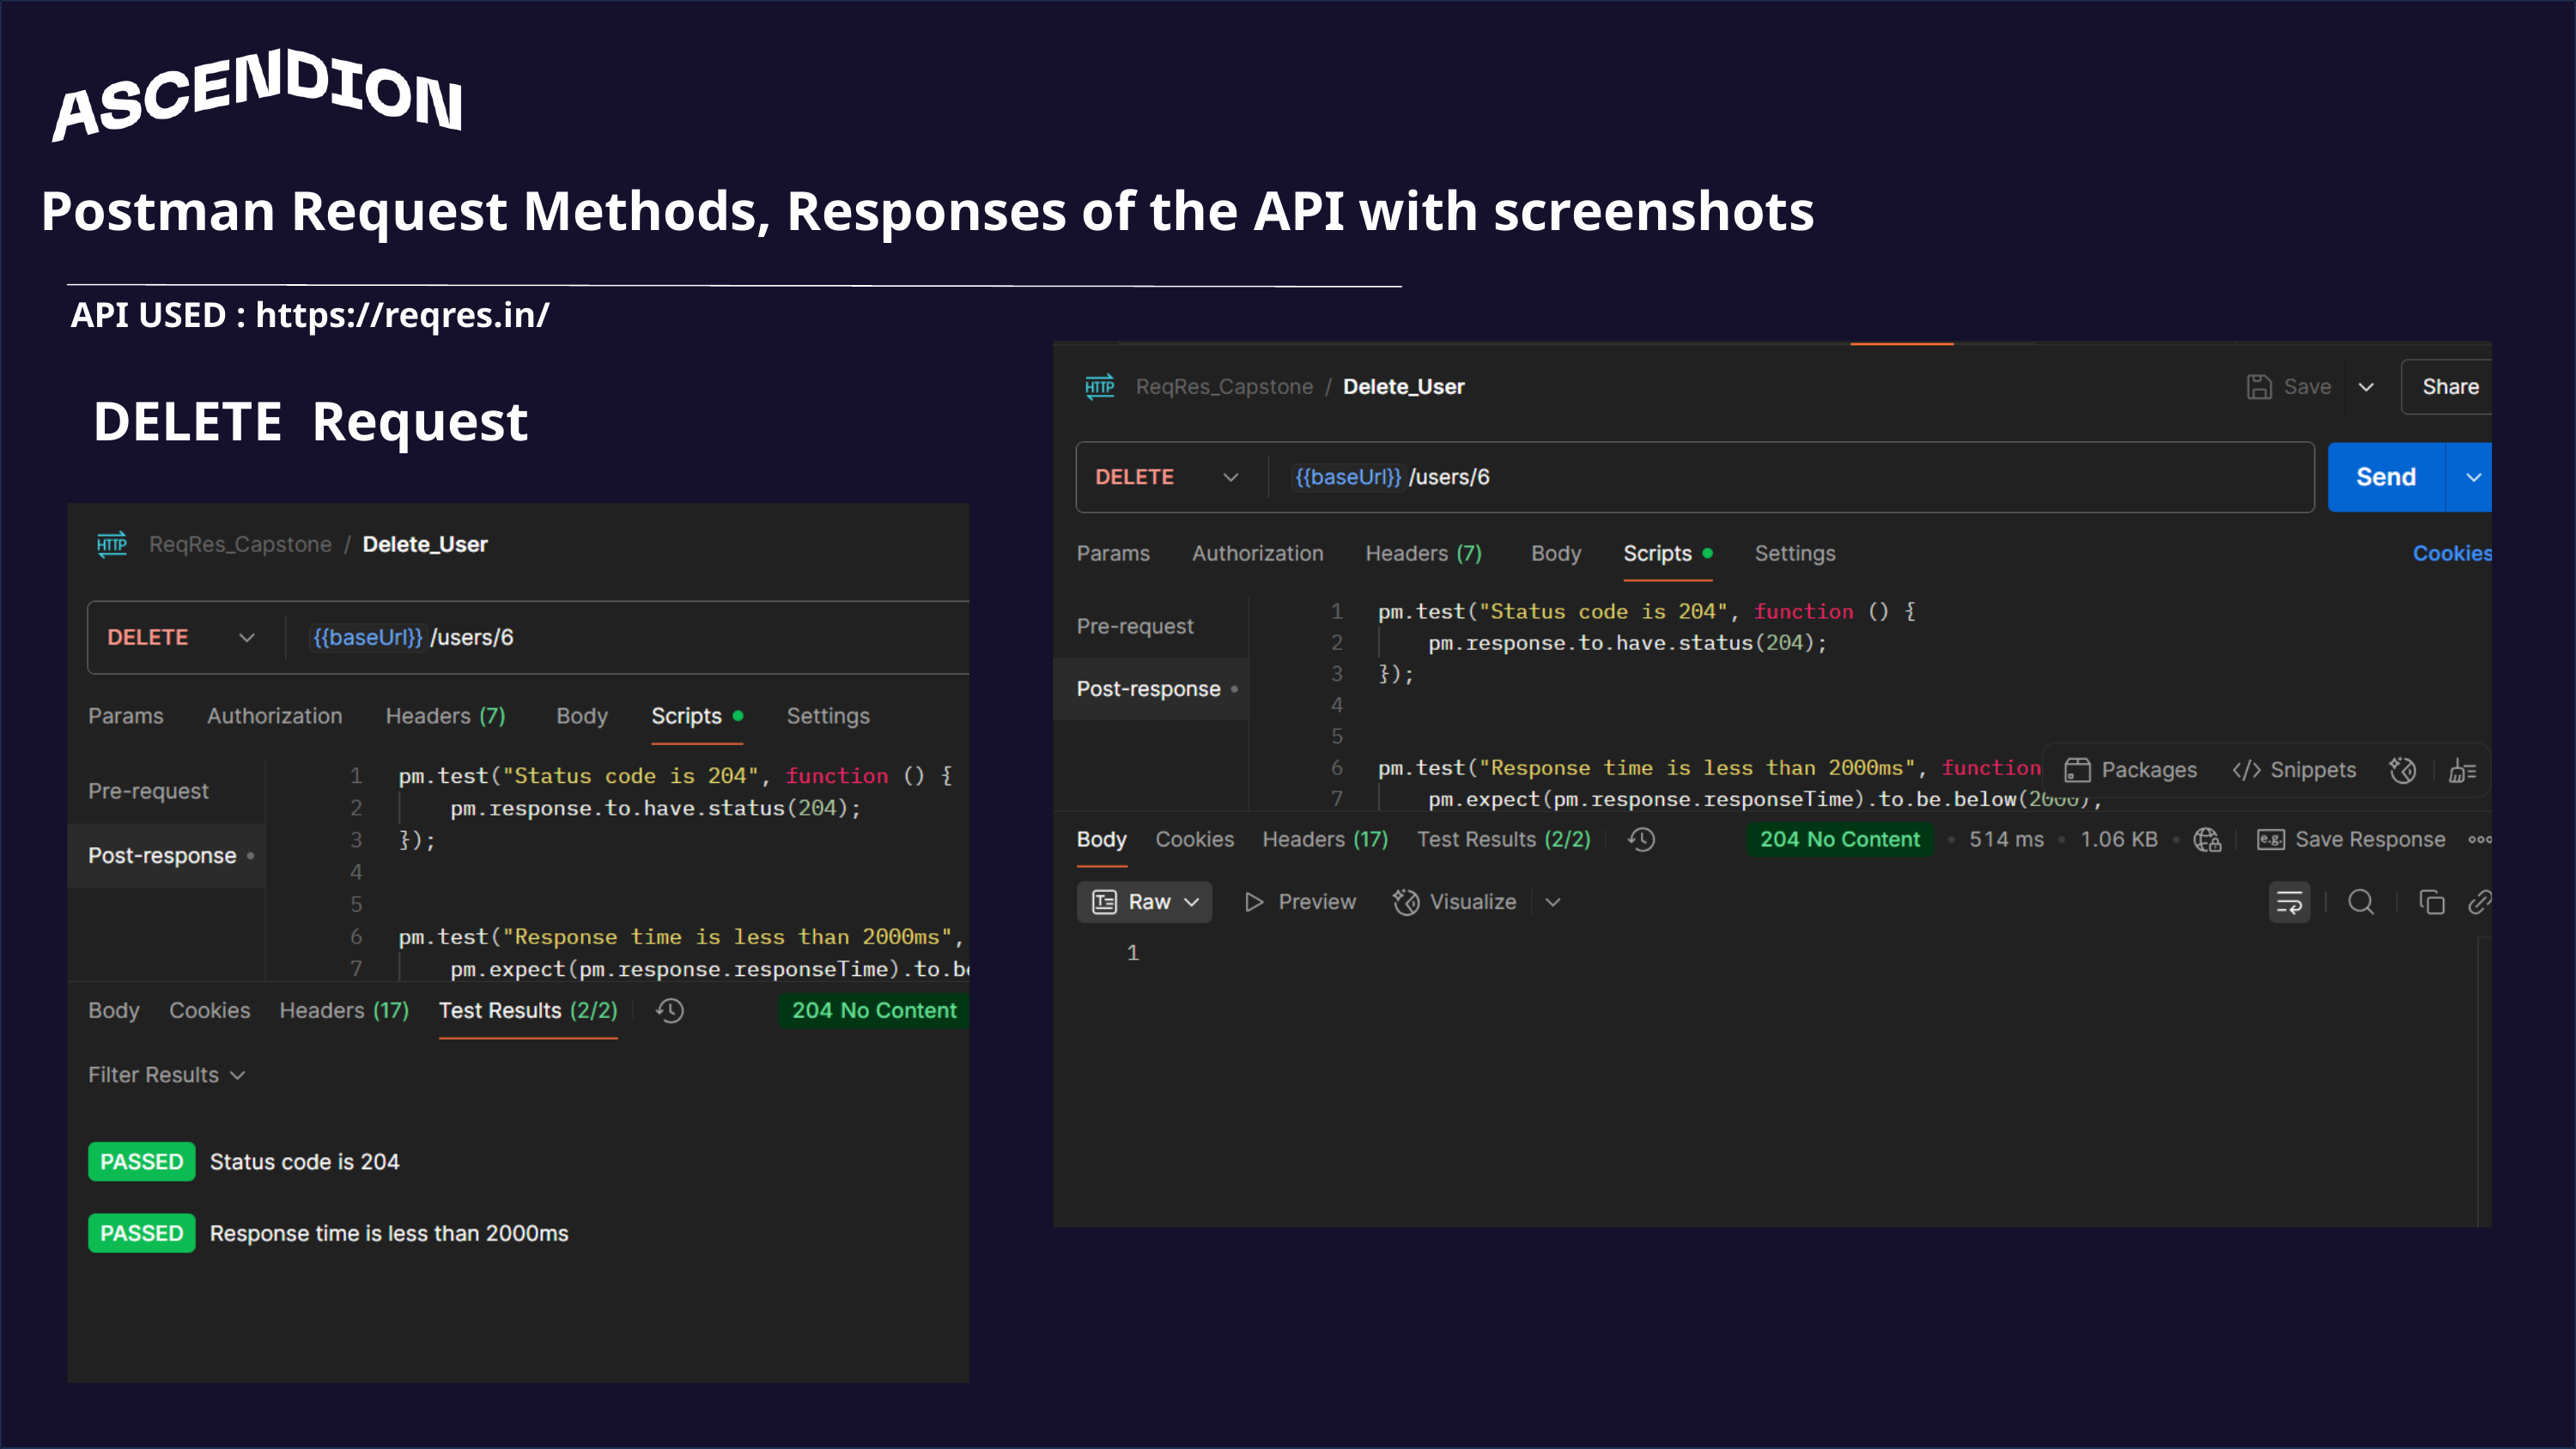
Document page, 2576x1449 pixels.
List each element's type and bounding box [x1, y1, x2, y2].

text_box [39, 184, 2553, 286]
text_box [0, 0, 2576, 1449]
